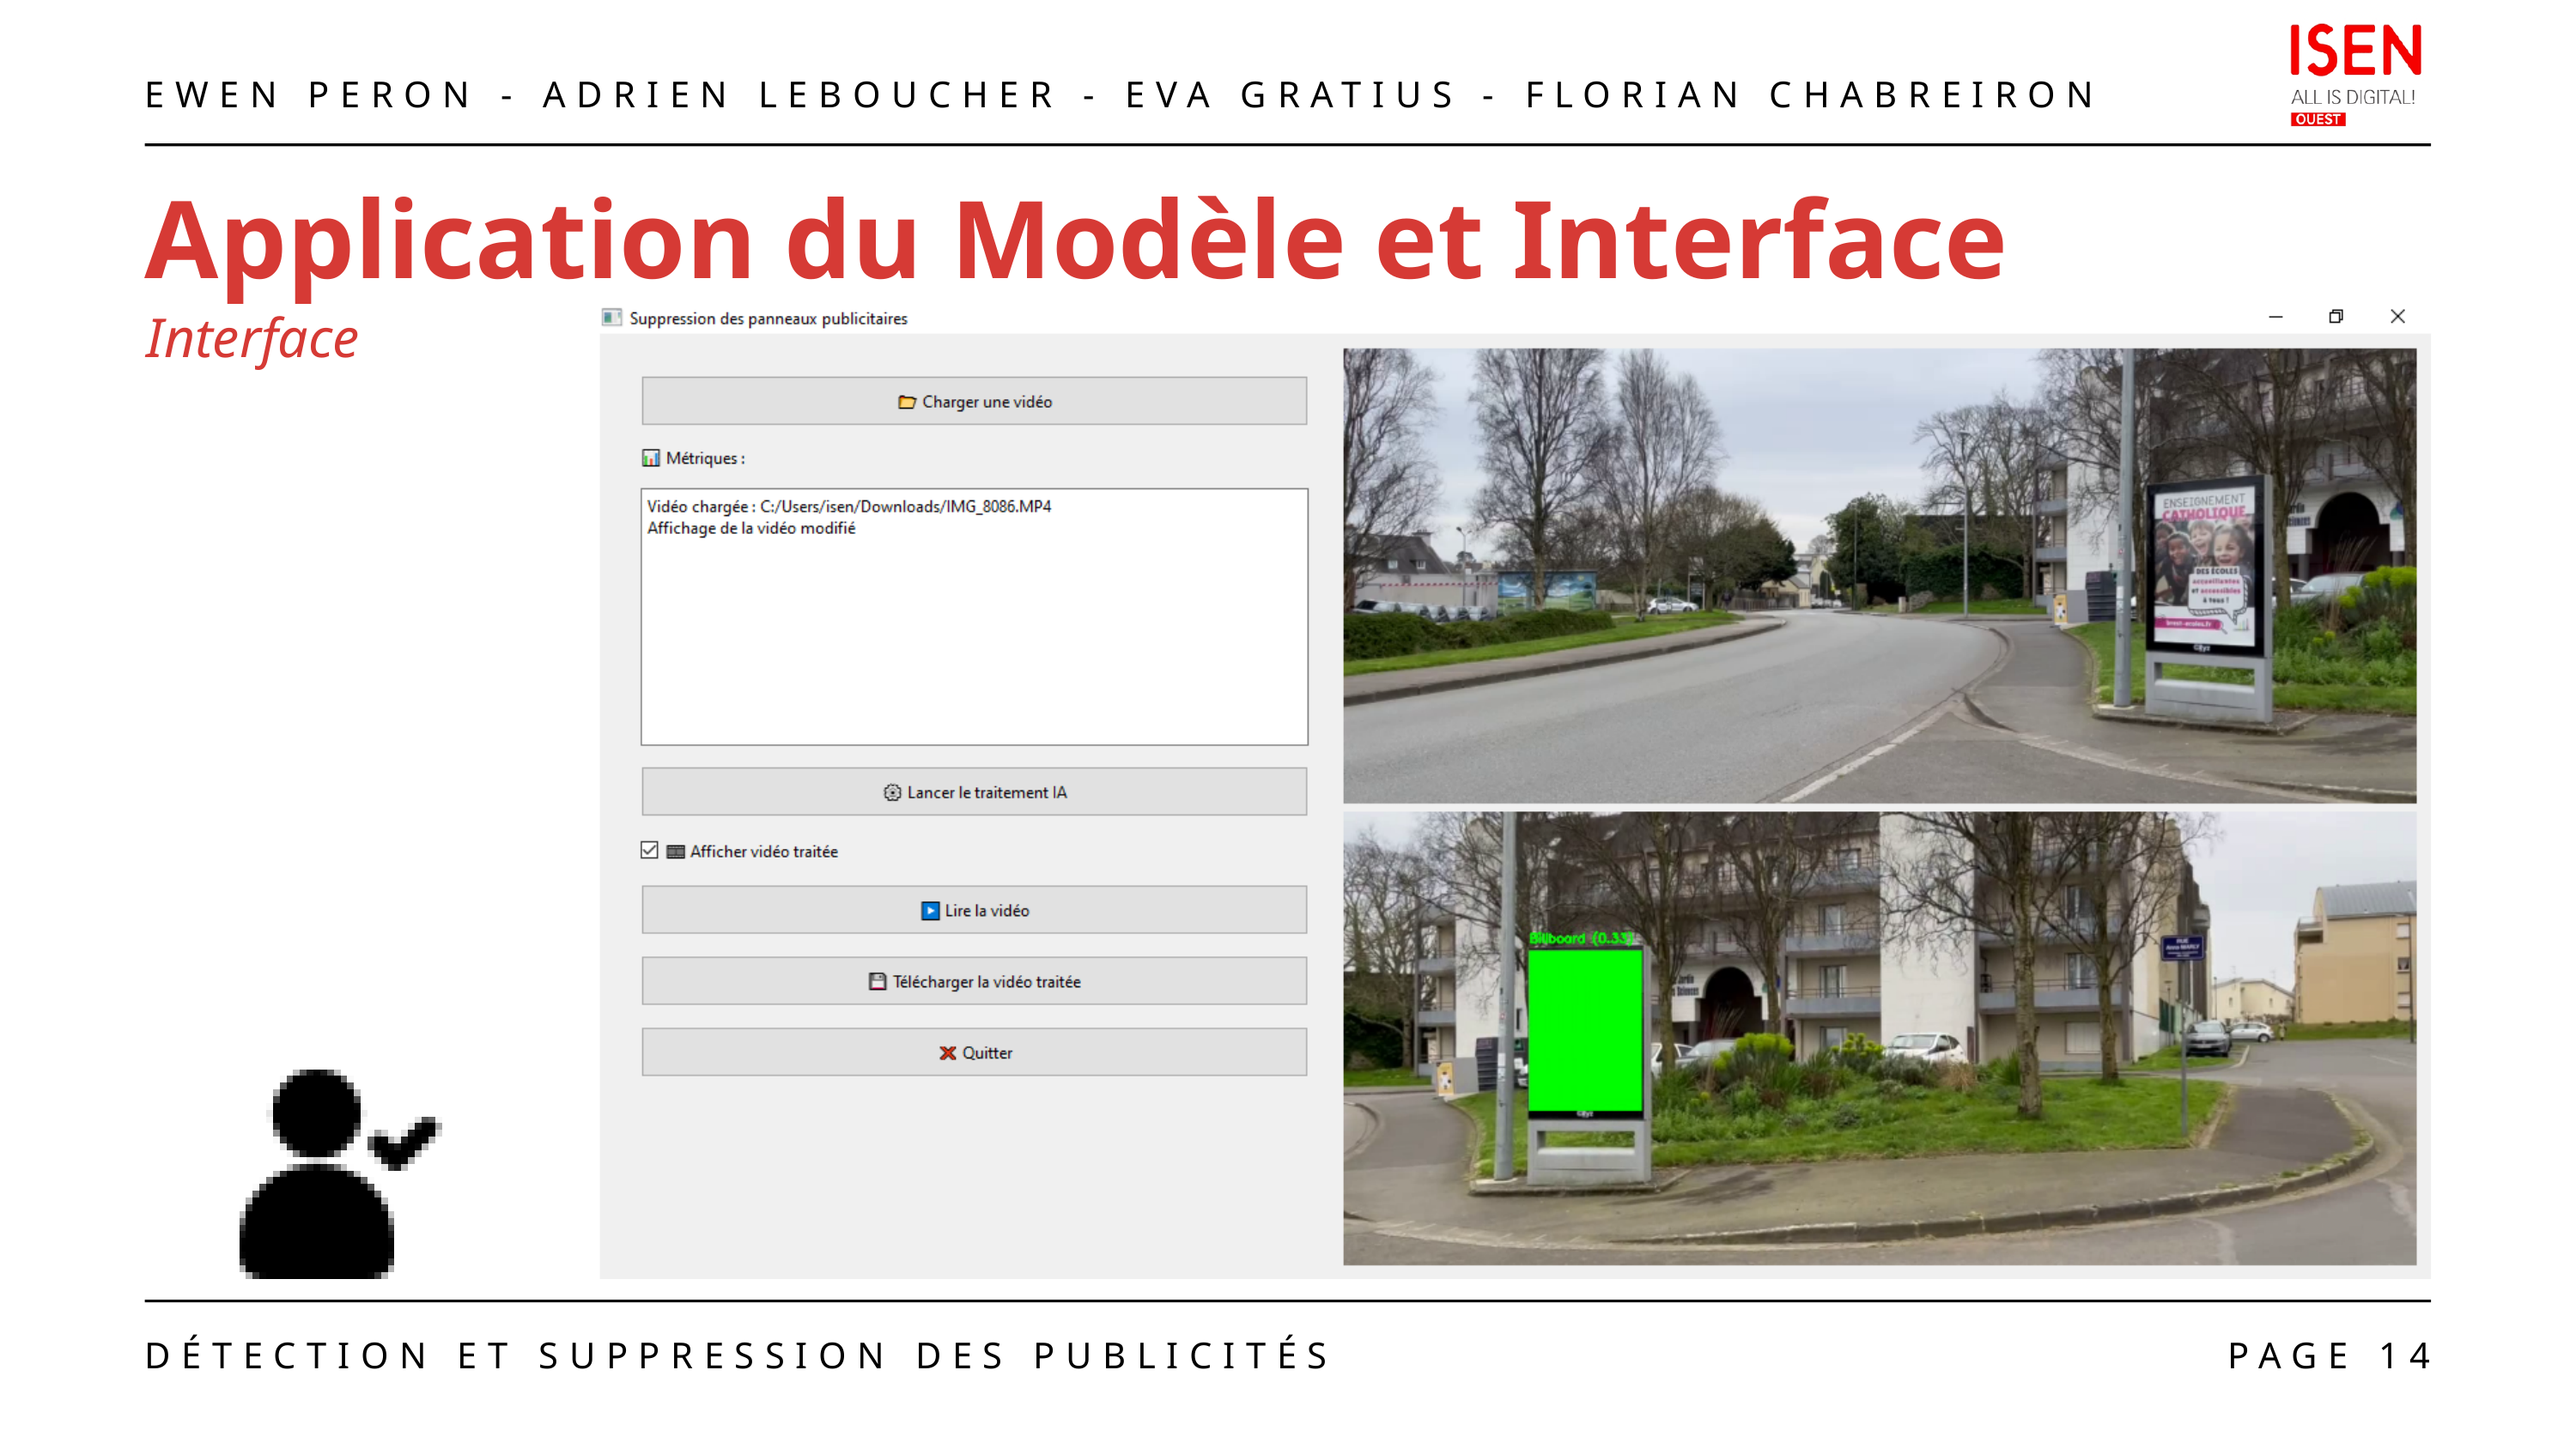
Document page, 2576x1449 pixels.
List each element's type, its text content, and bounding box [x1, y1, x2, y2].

text_box PAGE 14 [2014, 1325, 2432, 1376]
text_box DÉTECTION ET SUPPRESSION DES PUBLICITÉS [144, 1325, 1990, 1376]
text_box Interface [146, 293, 1157, 368]
text_box Application du Modèle et Interface [144, 149, 2432, 300]
text_box EWEN PERON - ADRIEN LEBOUCHER - EVA GRATIUS - FLORIAN CHABREIRON [144, 64, 2211, 115]
text_box [2281, 18, 2432, 130]
text_box [240, 1070, 442, 1279]
text_box [599, 303, 2432, 1279]
